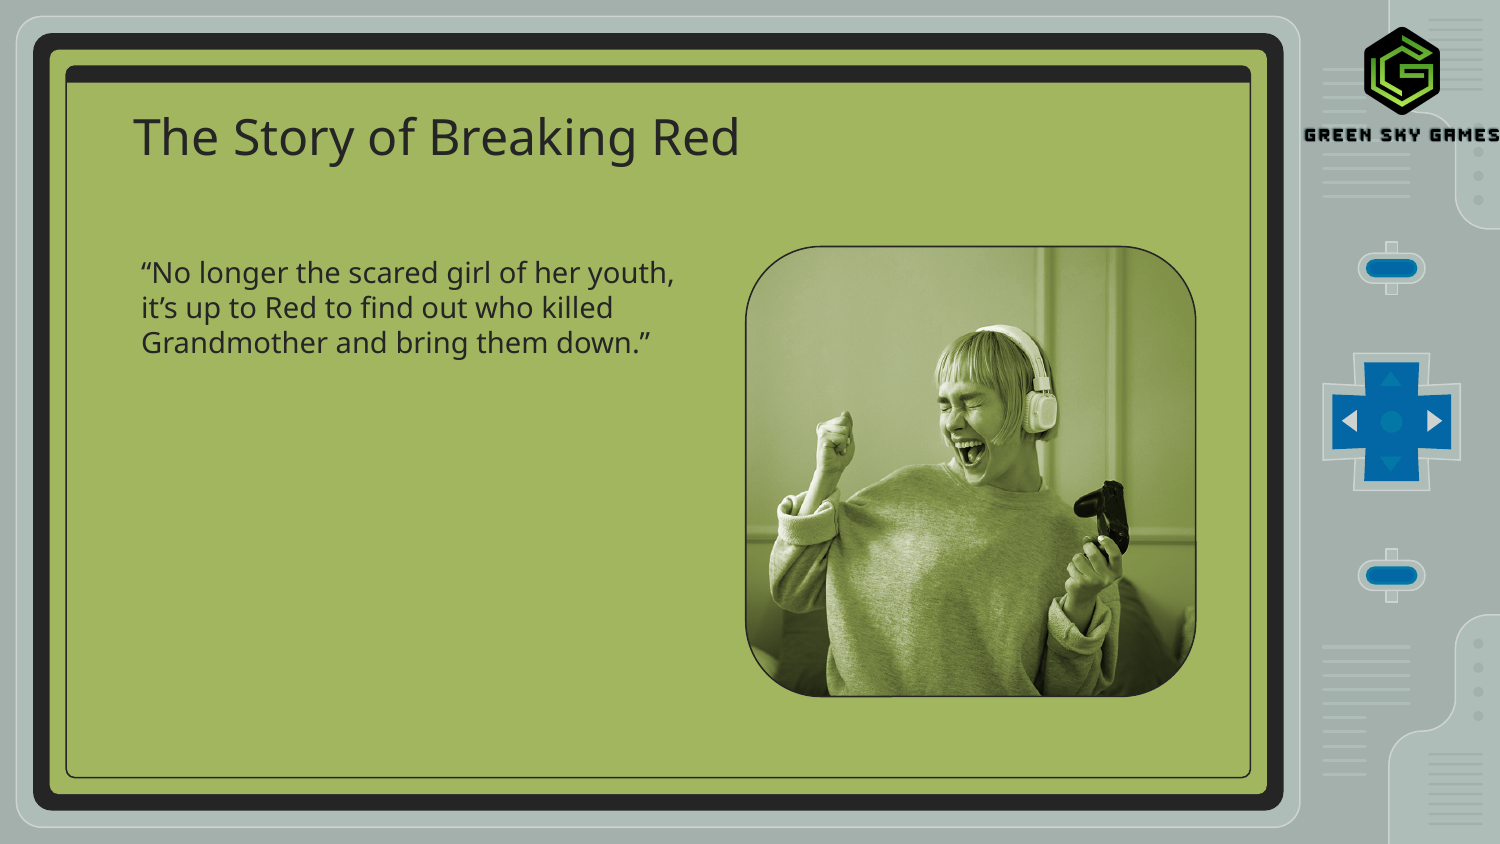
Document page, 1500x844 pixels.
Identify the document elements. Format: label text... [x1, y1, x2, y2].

list “No longer the scared girl of her youth, it’s up to Red to find out who killed Grandmother and bring them down.” [118, 239, 701, 741]
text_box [1358, 241, 1426, 295]
picture [1285, 0, 1500, 184]
title The Story of Breaking Red [118, 90, 1196, 166]
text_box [1358, 548, 1426, 603]
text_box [1322, 353, 1461, 491]
picture [745, 246, 1196, 697]
